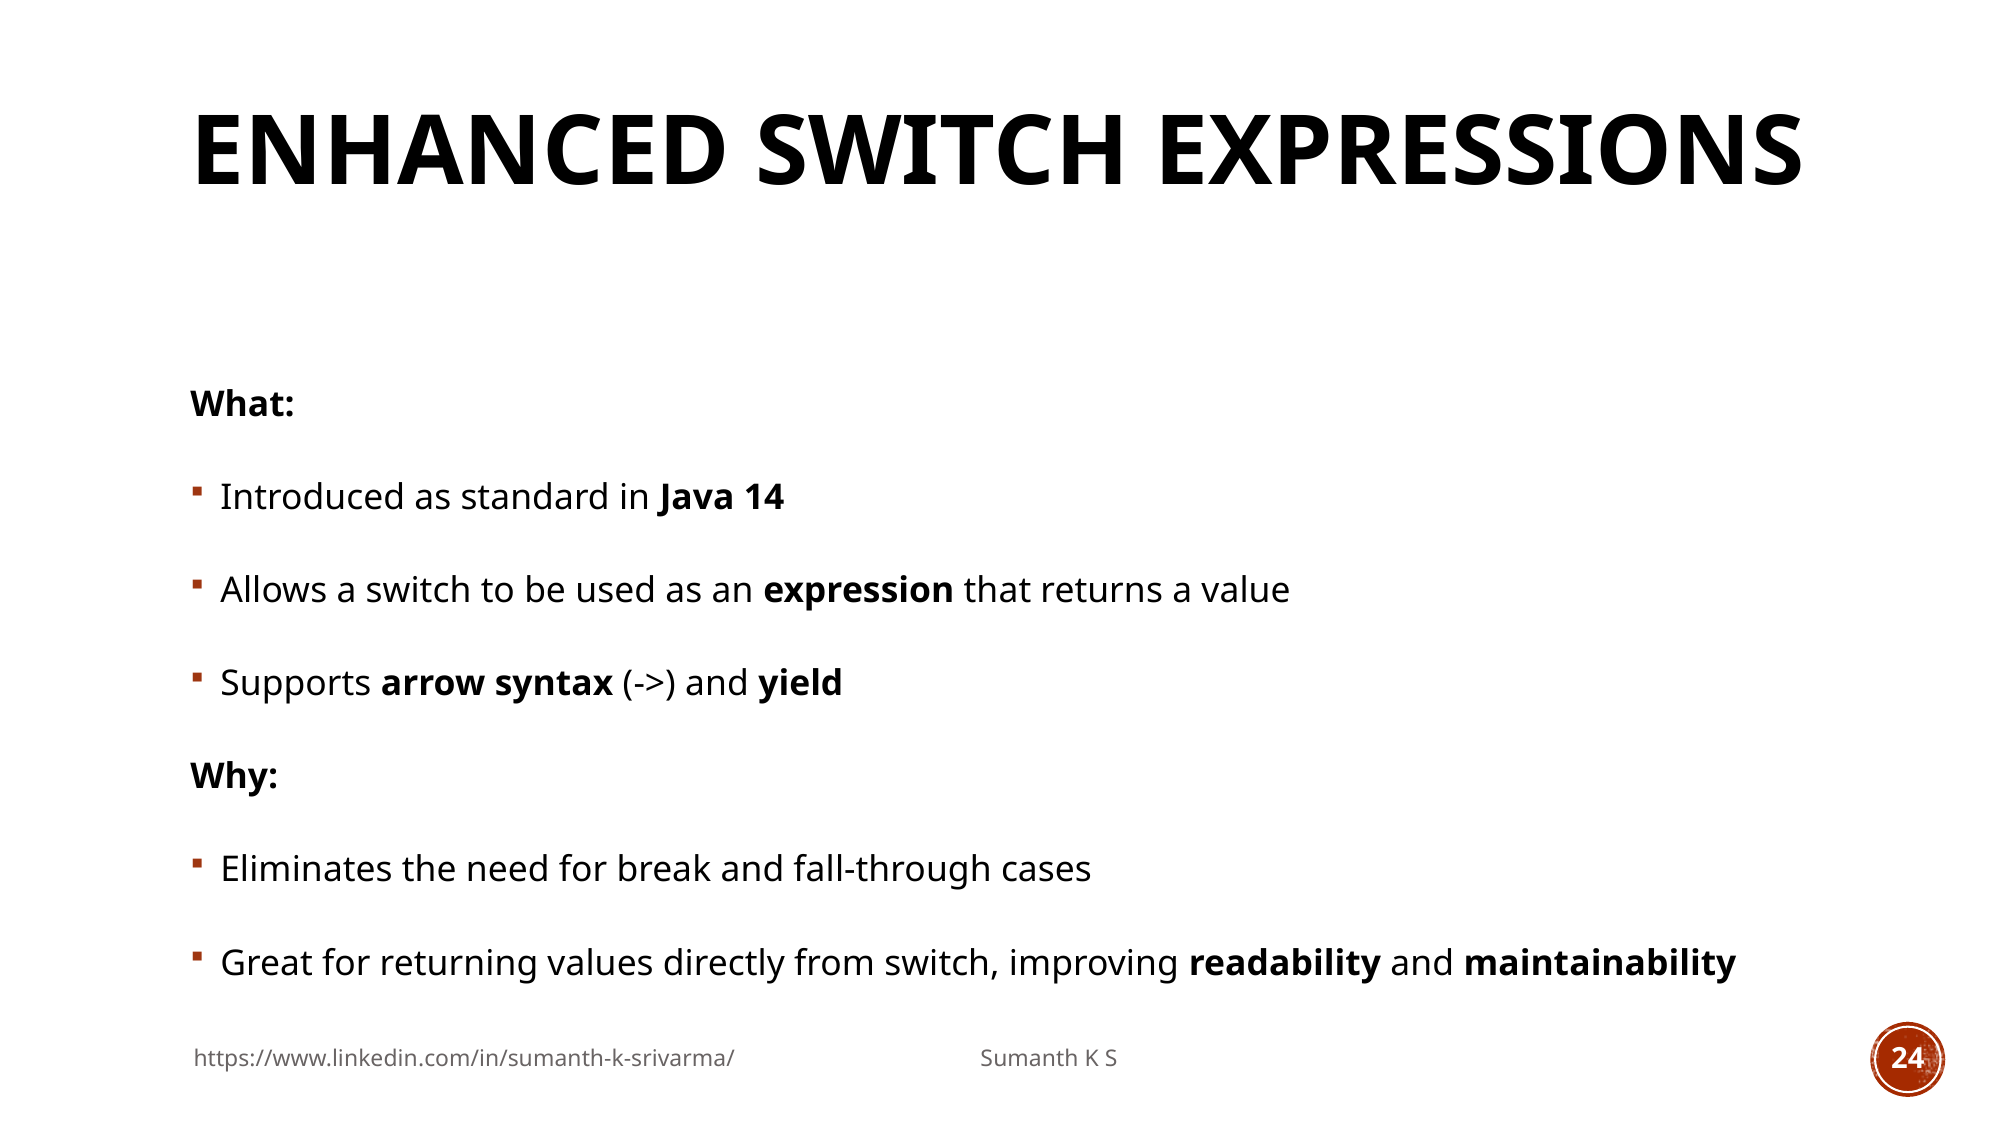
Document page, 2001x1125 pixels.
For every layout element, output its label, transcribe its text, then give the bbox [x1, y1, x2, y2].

list What: Introduced as standard in Java 14 Allows a switch to be used as an expression that returns a value Supports arrow syntax (->) and yield Why: Eliminates the need for break and fall-through cases Great for returning values directly from switch, improving readability and maintainability [175, 348, 1826, 1013]
footer https://www.linkedin.com/in/sumanth-k-srivarma/ Sumanth K S [178, 1028, 1217, 1089]
slide_number 24 [1855, 1028, 1961, 1089]
title Enhanced switch Expressions [175, 79, 1826, 344]
